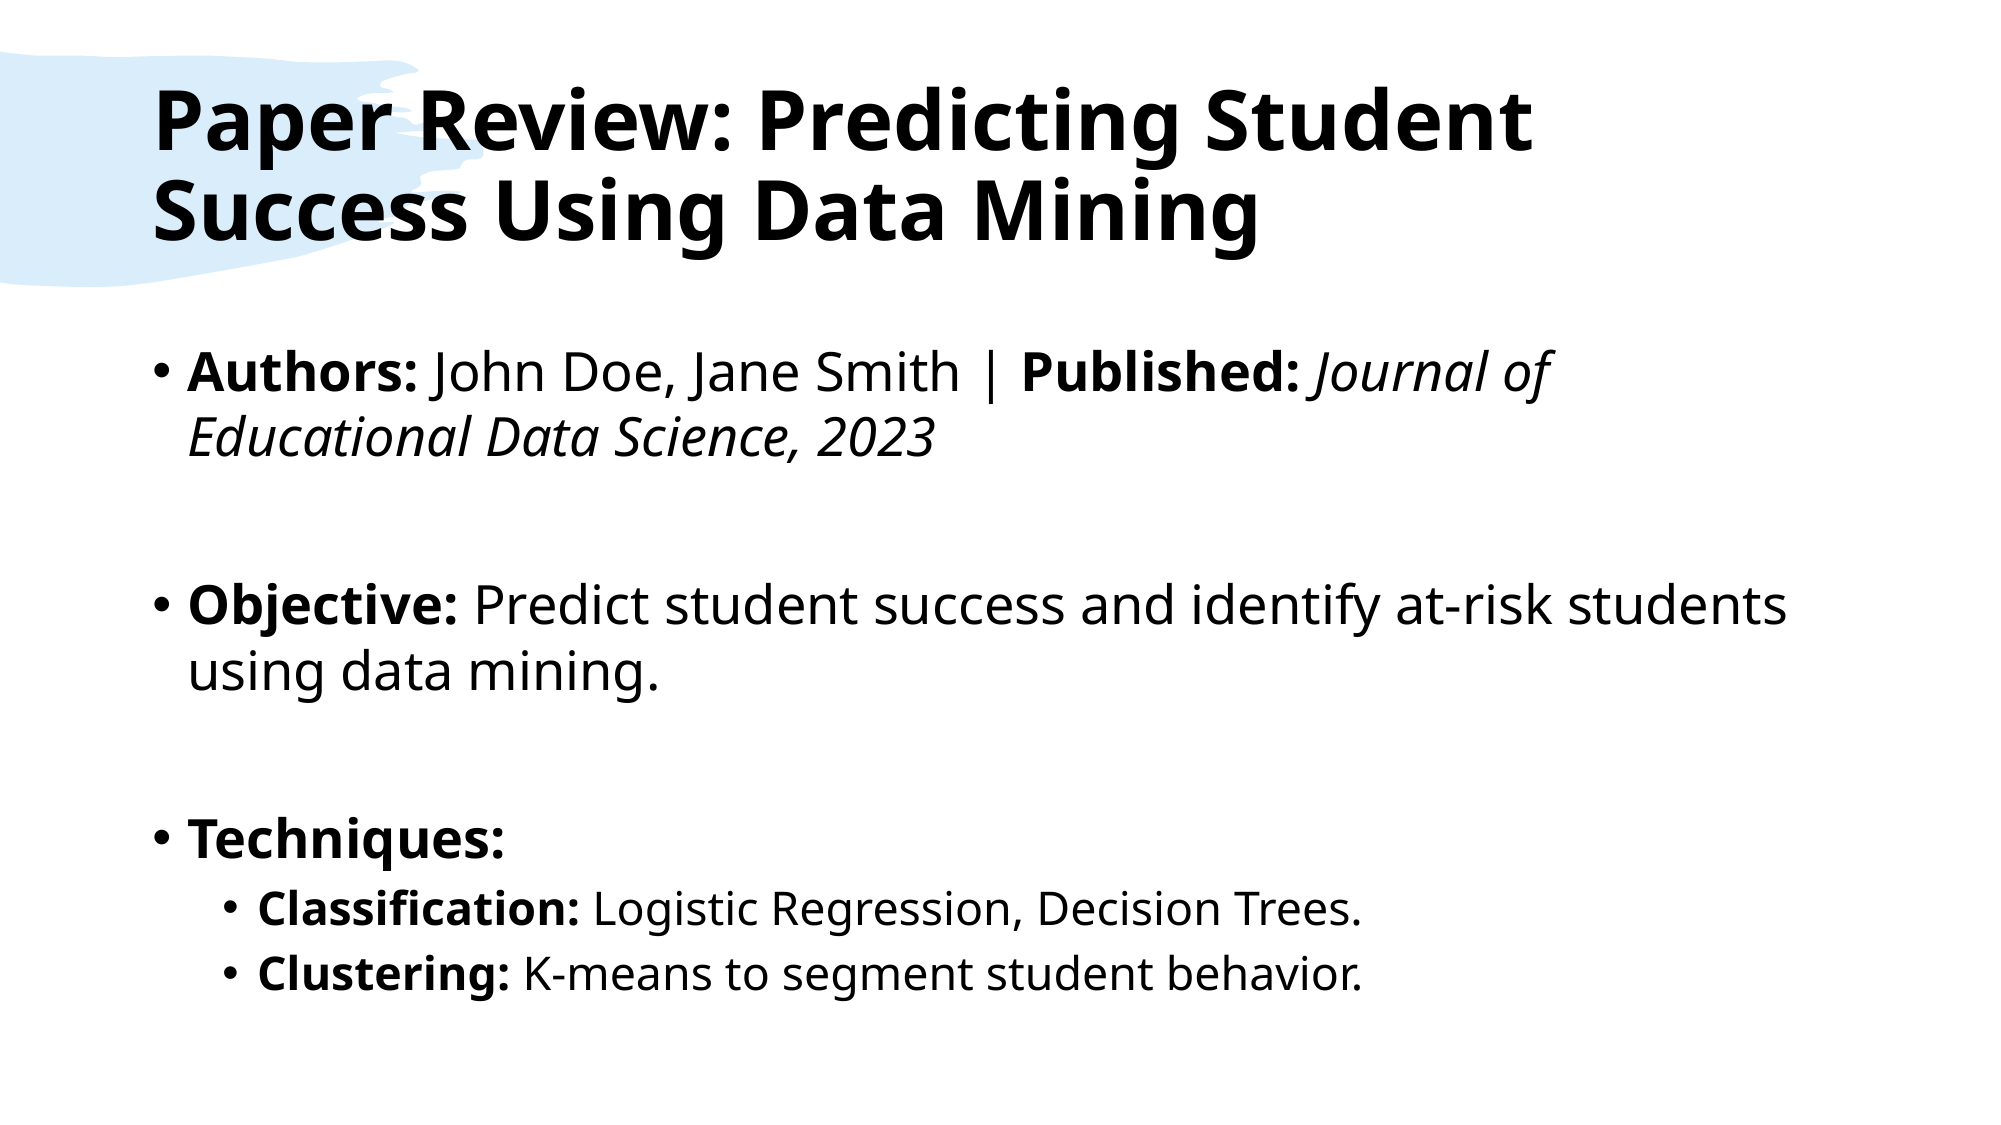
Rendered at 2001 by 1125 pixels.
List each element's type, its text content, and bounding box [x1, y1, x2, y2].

list Authors: John Doe, Jane Smith | Published: Journal of Educational Data Science, 2023 Objective: Predict student success and identify at-risk students using data mining. Techniques: Classification: Logistic Regression, Decision Trees. Clustering: K-means to segment student behavior. [137, 329, 1863, 1013]
title Paper Review: Predicting Student Success Using Data Mining [137, 59, 1863, 278]
